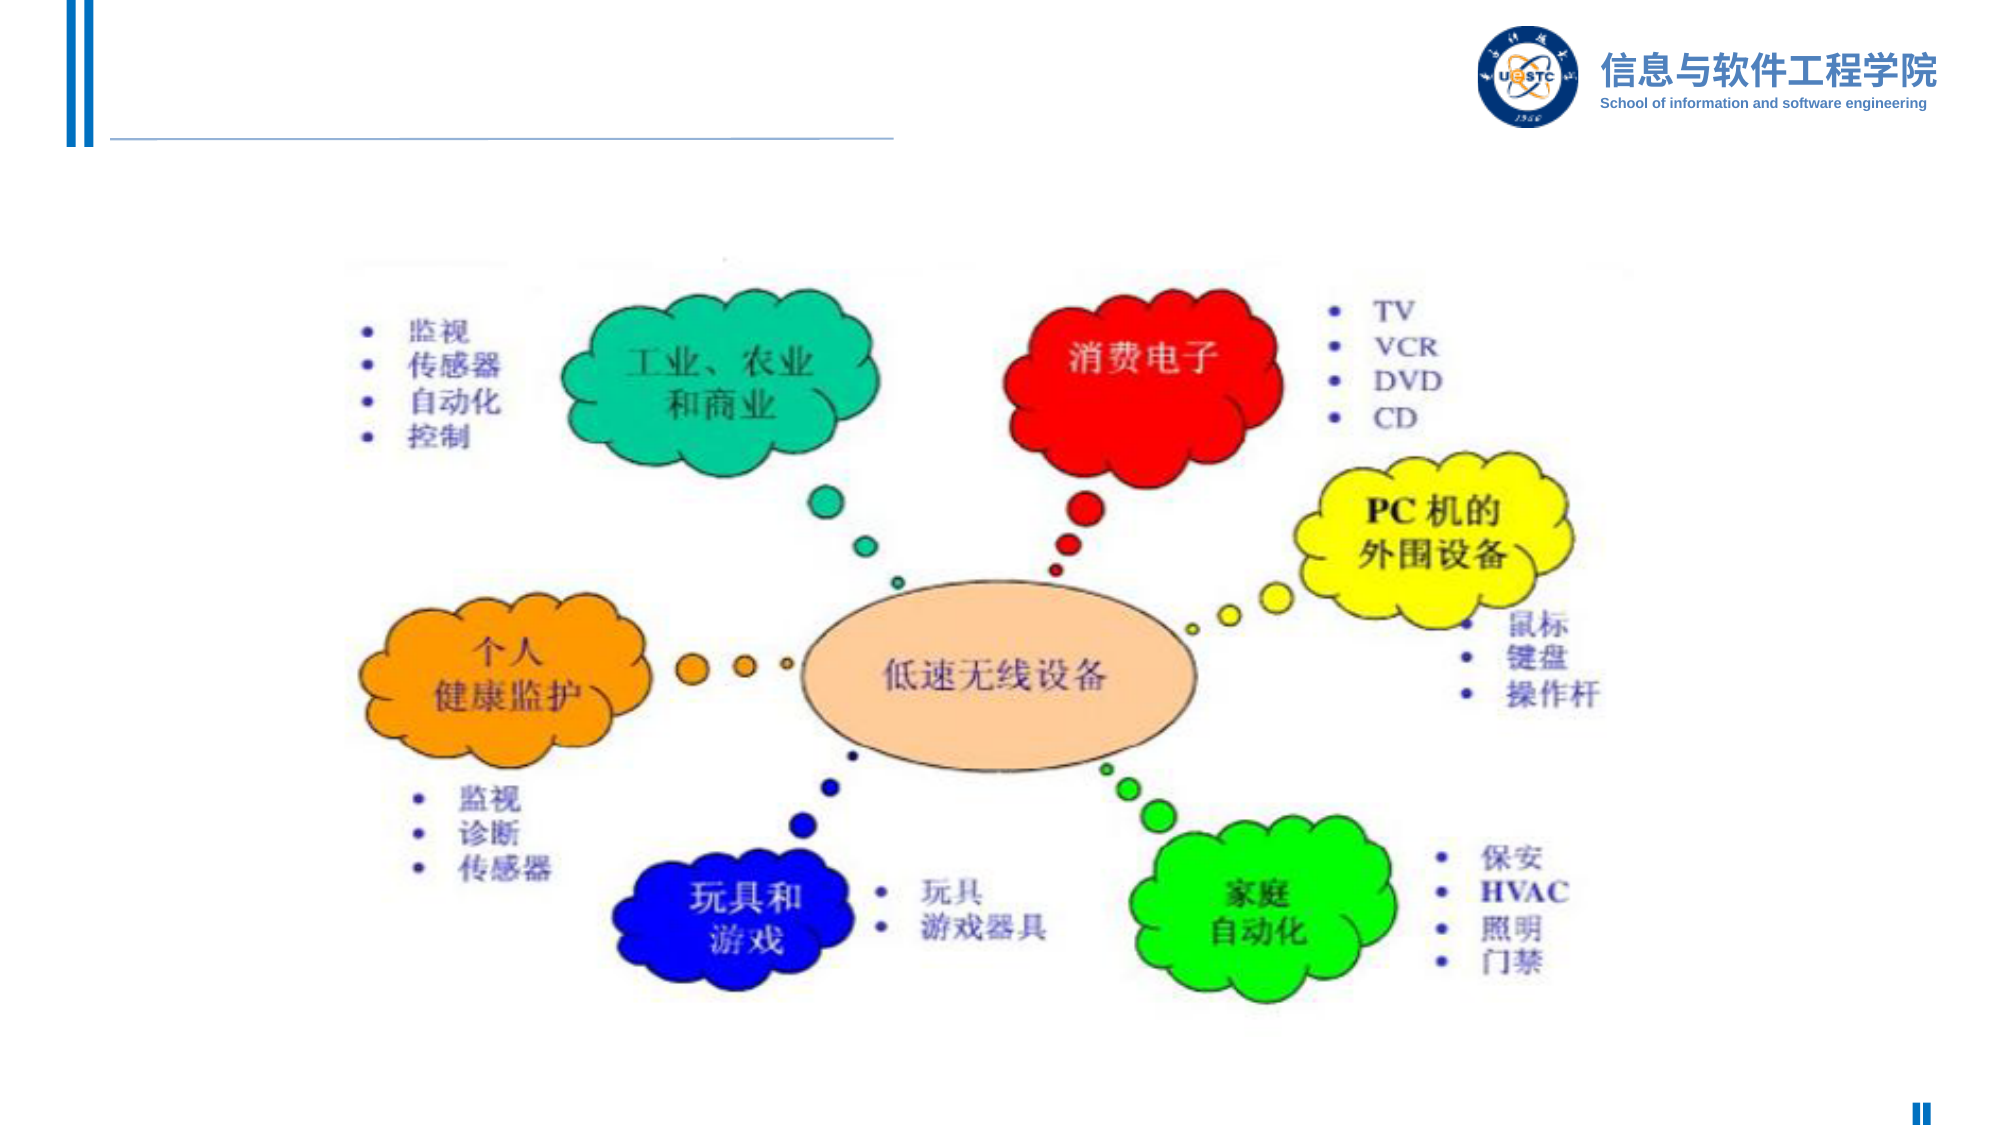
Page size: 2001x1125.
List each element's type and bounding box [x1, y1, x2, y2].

picture [303, 255, 1634, 1037]
picture [1477, 26, 1586, 128]
